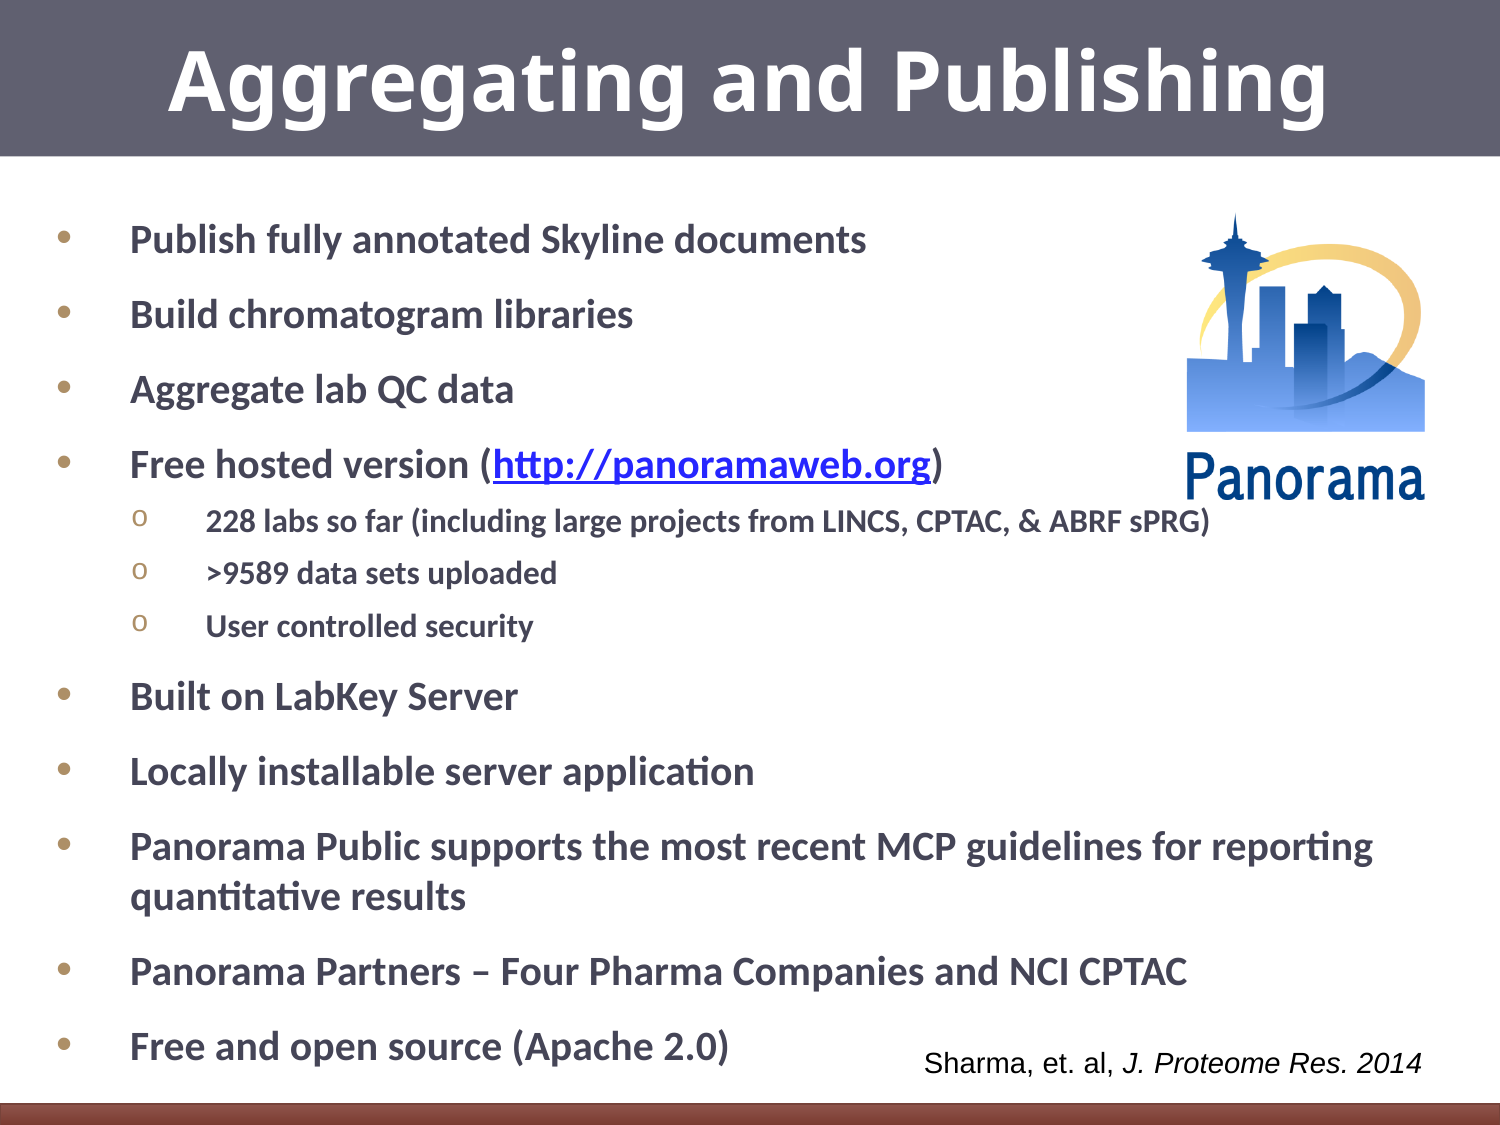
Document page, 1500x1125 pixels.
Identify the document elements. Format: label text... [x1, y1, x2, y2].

list Publish fully annotated Skyline documents Build chromatogram libraries Aggregate lab QC data Free hosted version (http://panoramaweb.org) 228 labs so far (including large projects from LINCS, CPTAC, & ABRF sPRG) >9589 data sets uploaded User controlled security Built on LabKey Server Locally installable server application Panorama Public supports the most recent MCP guidelines for reporting quantitative results Panorama Partners – Four Pharma Companies and NCI CPTAC Free and open source (Apache 2.0) [41, 203, 1416, 1014]
text_box Sharma, et. al, J. Proteome Res. 2014 [599, 1037, 1438, 1088]
picture [1185, 211, 1426, 501]
title Aggregating and Publishing [0, 0, 1500, 157]
